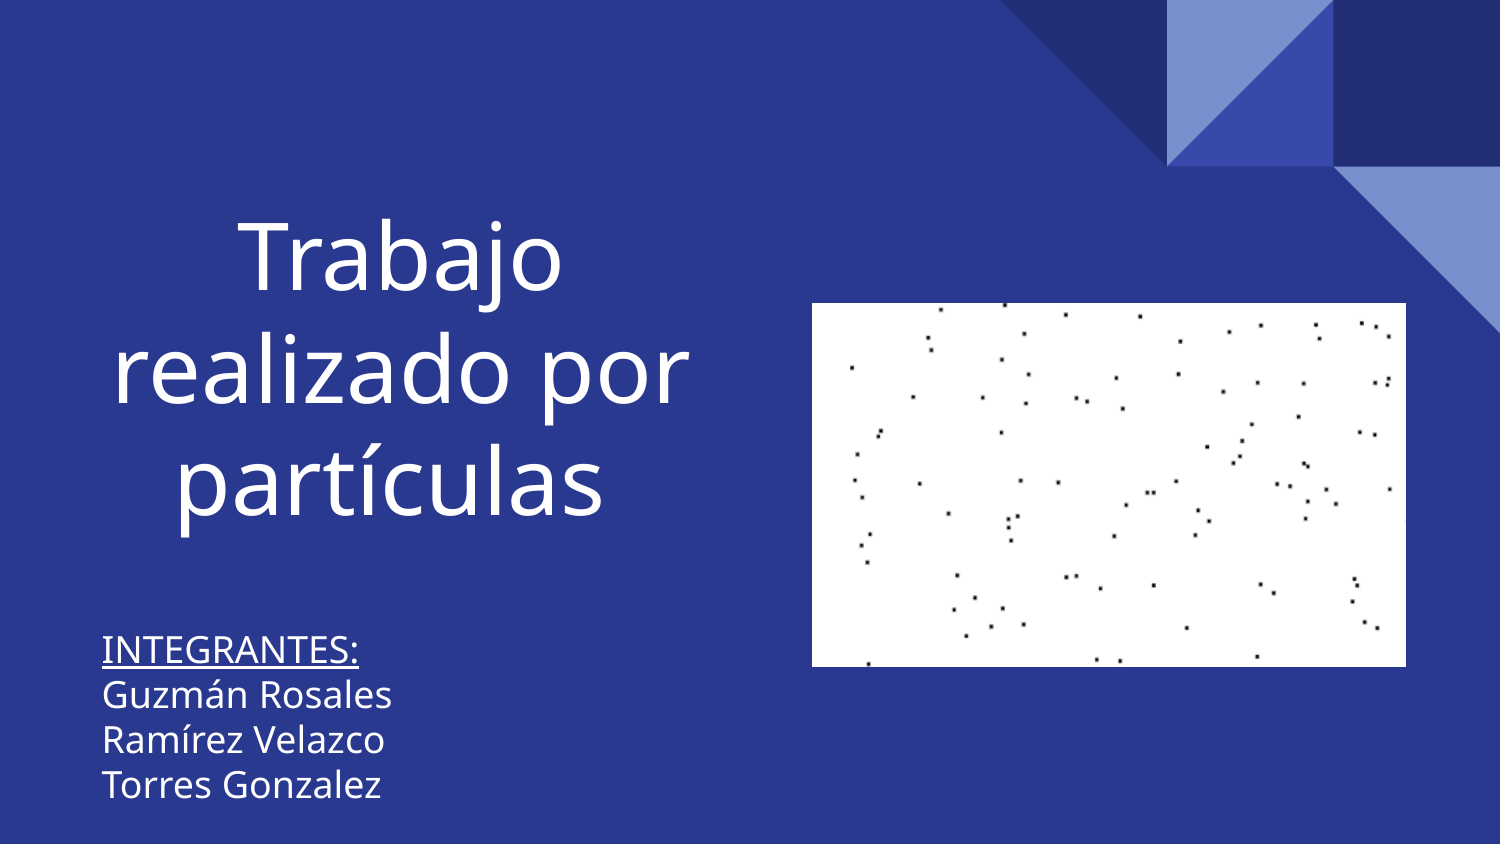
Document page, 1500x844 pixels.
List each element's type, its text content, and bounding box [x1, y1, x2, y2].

subtitle INTEGRANTES: Guzmán Rosales Ramírez Velazco Torres Gonzalez [86, 610, 502, 725]
title Trabajo realizado por partículas [32, 143, 771, 550]
picture [812, 303, 1407, 668]
